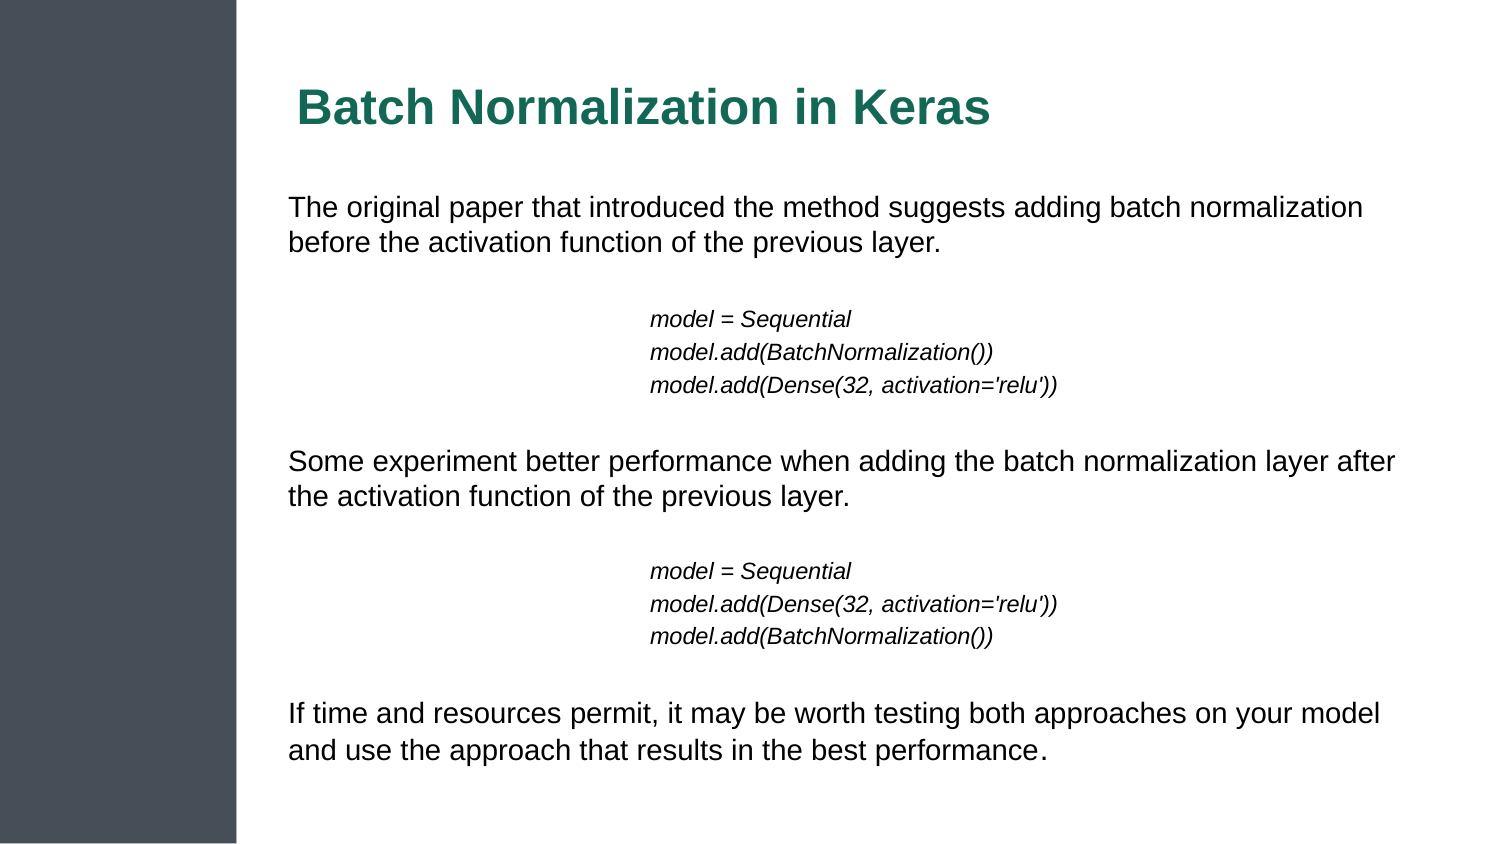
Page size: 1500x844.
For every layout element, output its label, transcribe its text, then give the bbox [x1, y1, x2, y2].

title Batch Normalization in Keras [281, 33, 1425, 175]
list The original paper that introduced the method suggests adding batch normalization before the activation function of the previous layer. model = Sequential model.add(BatchNormalization()) model.add(Dense(32, activation='relu')) Some experiment better performance when adding the batch normalization layer after the activation function of the previous layer. model = Sequential model.add(Dense(32, activation='relu')) model.add(BatchNormalization()) If time and resources permit, it may be worth testing both approaches on your model and use the approach that results in the best performance. [273, 180, 1417, 775]
picture [0, 0, 1500, 844]
